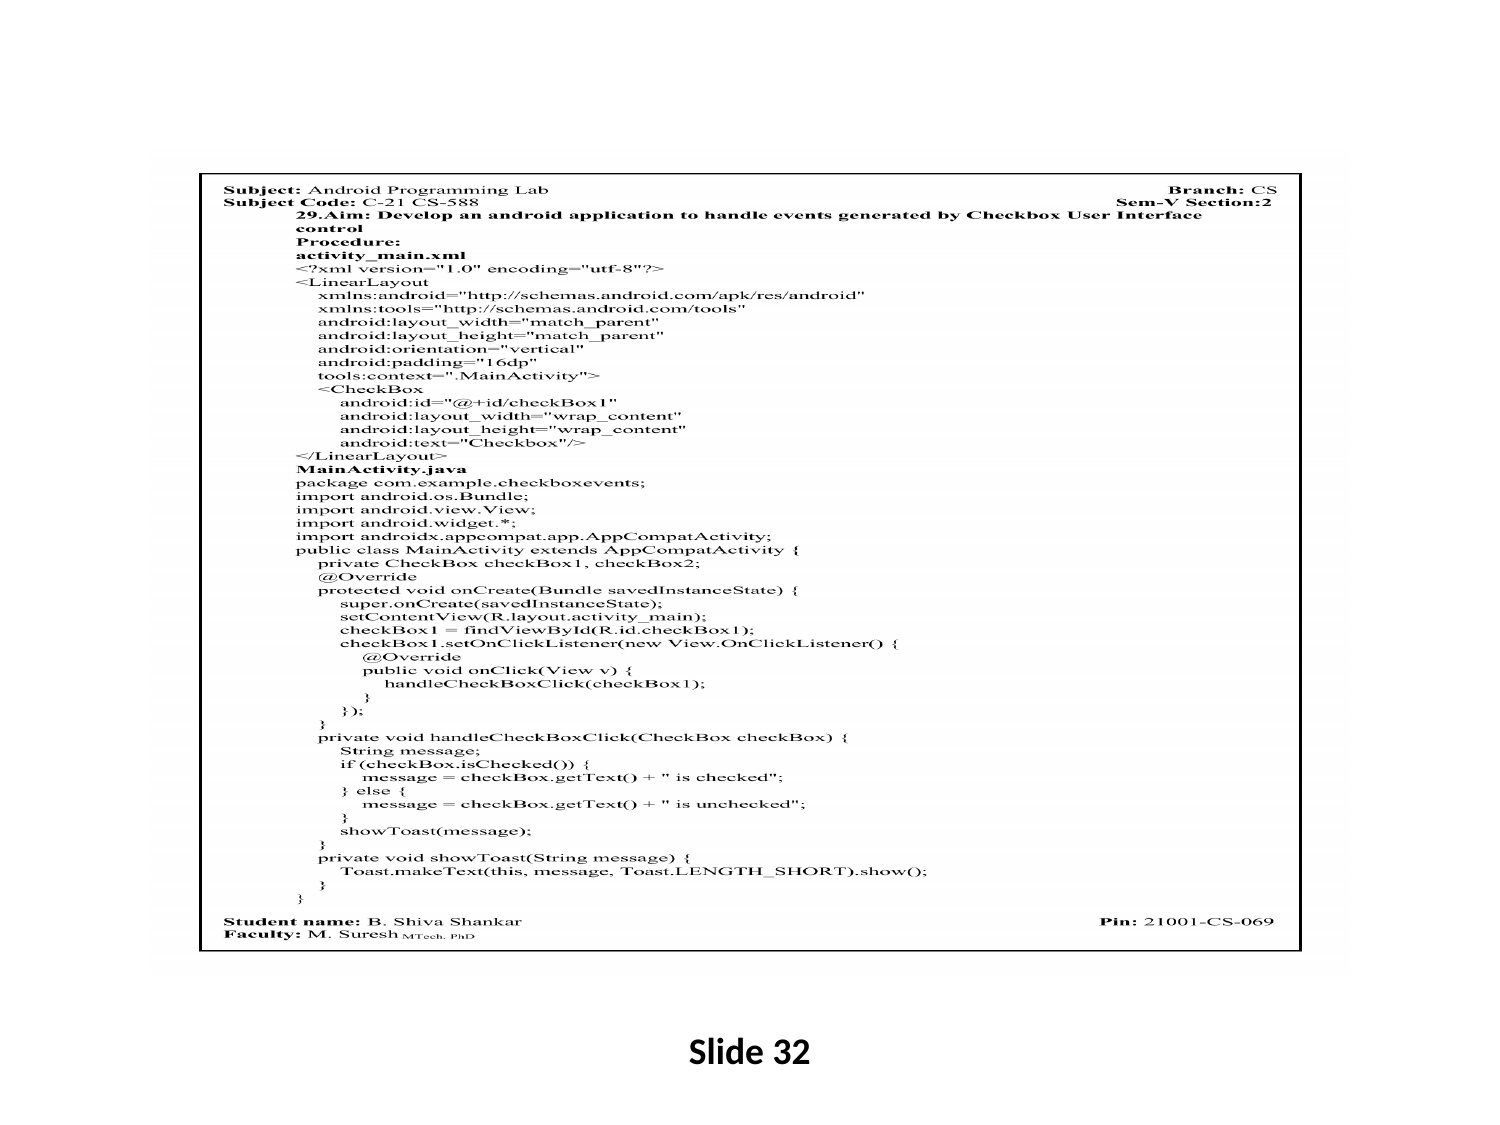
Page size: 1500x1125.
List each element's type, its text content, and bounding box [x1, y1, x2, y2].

text_box Slide 32 [674, 984, 826, 1080]
picture [149, 149, 1351, 976]
